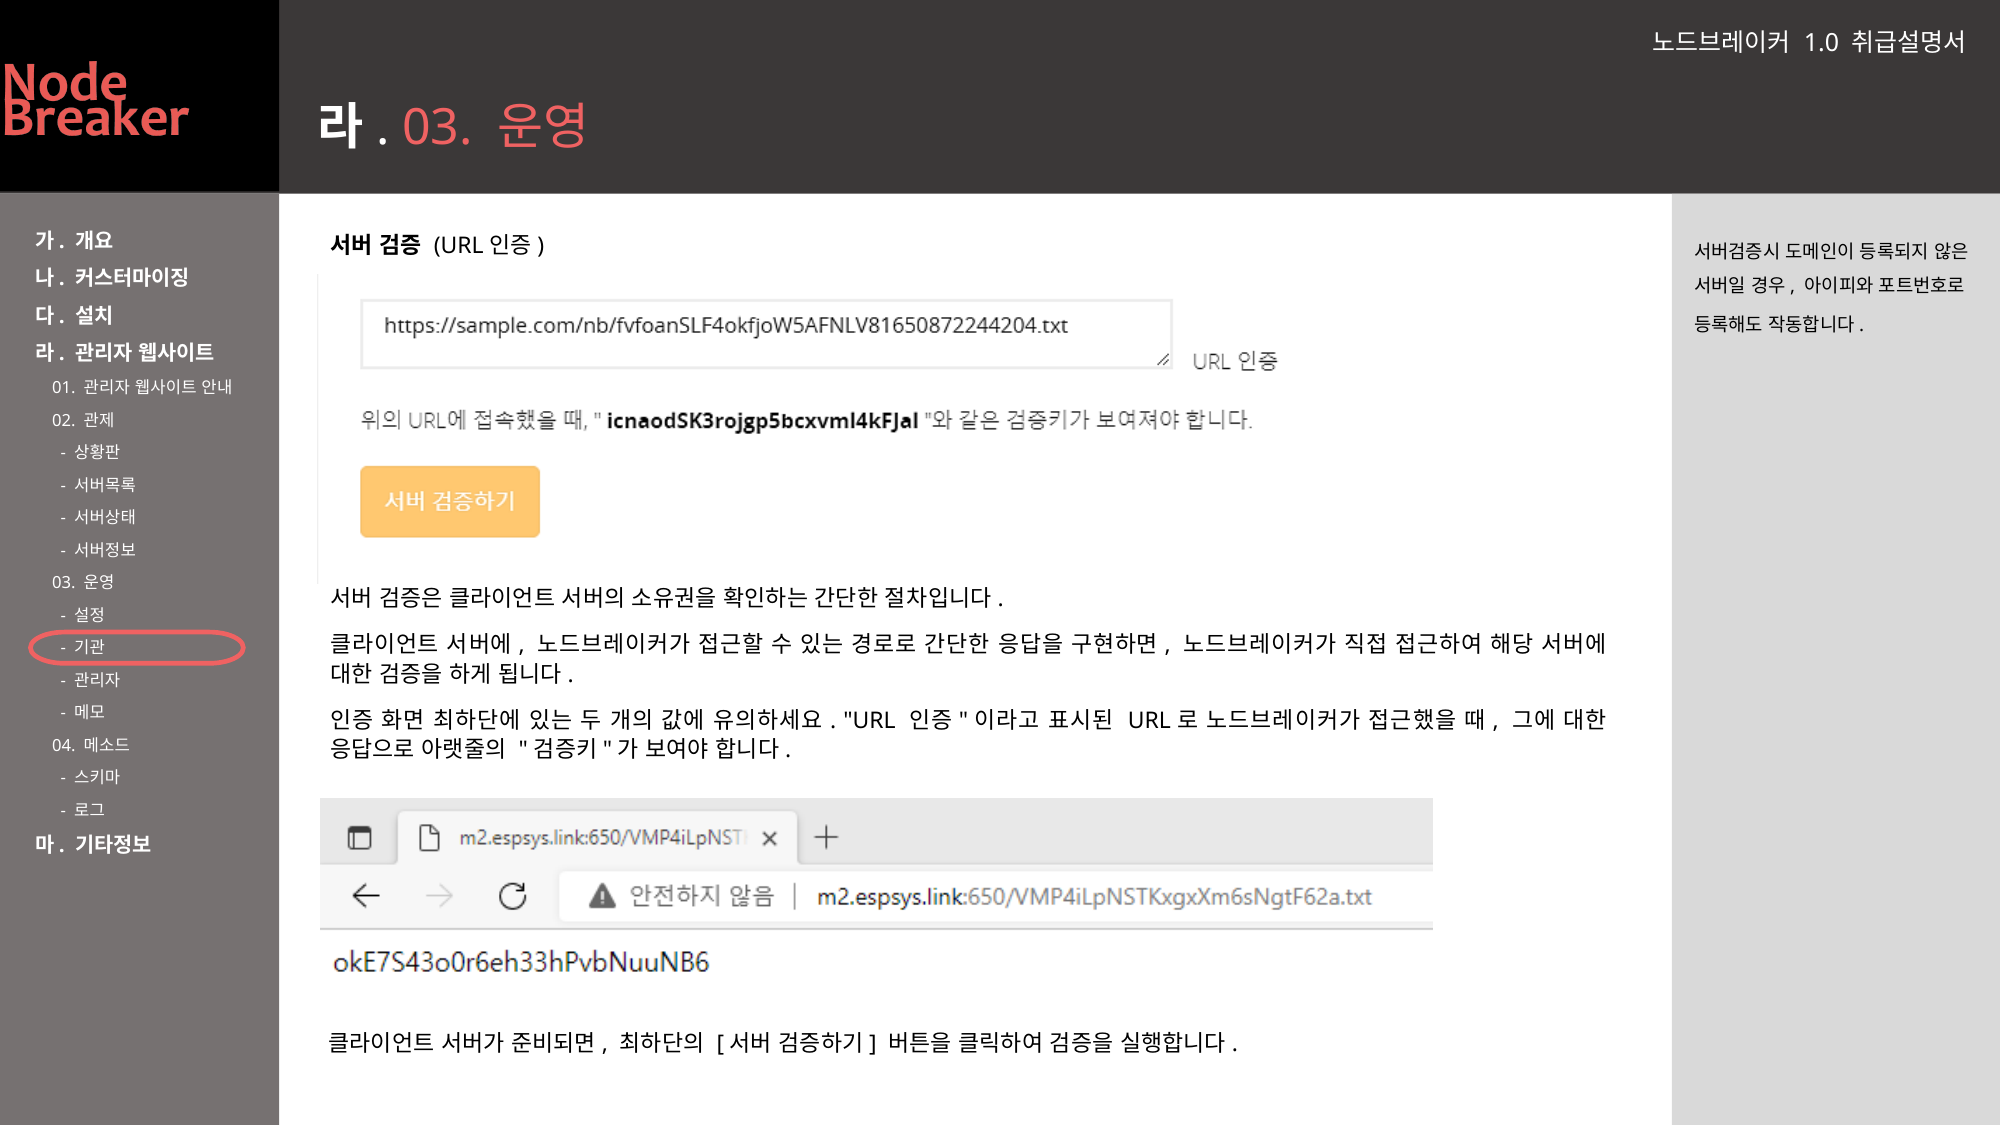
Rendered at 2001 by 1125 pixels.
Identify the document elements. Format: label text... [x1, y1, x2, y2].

list 가. 개요 나. 커스터마이징 다. 설치 라. 관리자 웹사이트 01. 관리자 웹사이트 안내 02. 관제 - 상황판 - 서버목록 - 서버상태 - 서버정보 03. 운영 - 설정 - 기관 - 관리자 - 메모 04. 메소드 - 스키마 - 로그 마. 기타정보 [20, 219, 268, 983]
text_box 클라이언트 서버가 준비되면, 최하단의 [서버 검증하기] 버튼을 클릭하여 검증을 실행합니다. [313, 1018, 1621, 1063]
text_box [29, 631, 245, 665]
text_box [1671, 193, 2000, 1125]
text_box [0, 0, 280, 192]
picture [320, 798, 1433, 992]
text_box 서버 검증 (URL인증) [315, 221, 1662, 266]
title 라. 03. 운영 [302, 80, 2000, 178]
text_box 서버 검증은 클라이언트 서버의 소유권을 확인하는 간단한 절차입니다. 클라이언트 서버에, 노드브레이커가 접근할 수 있는 경로로 간단한 응답을 구현하면, 노드브레이커가 직접 접근하여 해당 서버에 대한 검증을 하게 됩니다. 인증 화면 최하단에 있는 두 개의 값에 유의하세요. "URL 인증"이라고 표시된 URL로 노드브레이커가 접근했을 때, 그에 대한 응답으로 아랫줄의 "검증키"가 보여야 합니다. [315, 574, 1622, 816]
picture [317, 274, 1430, 584]
text_box 노드브레이커 1.0 취급설명서 [1403, 20, 1982, 67]
text_box [0, 193, 280, 1125]
text_box [0, 0, 2000, 195]
text_box 서버검증시 도메인이 등록되지 않은 서버일 경우, 아이피와 포트번호로 등록해도 작동합니다. [1679, 221, 1988, 344]
